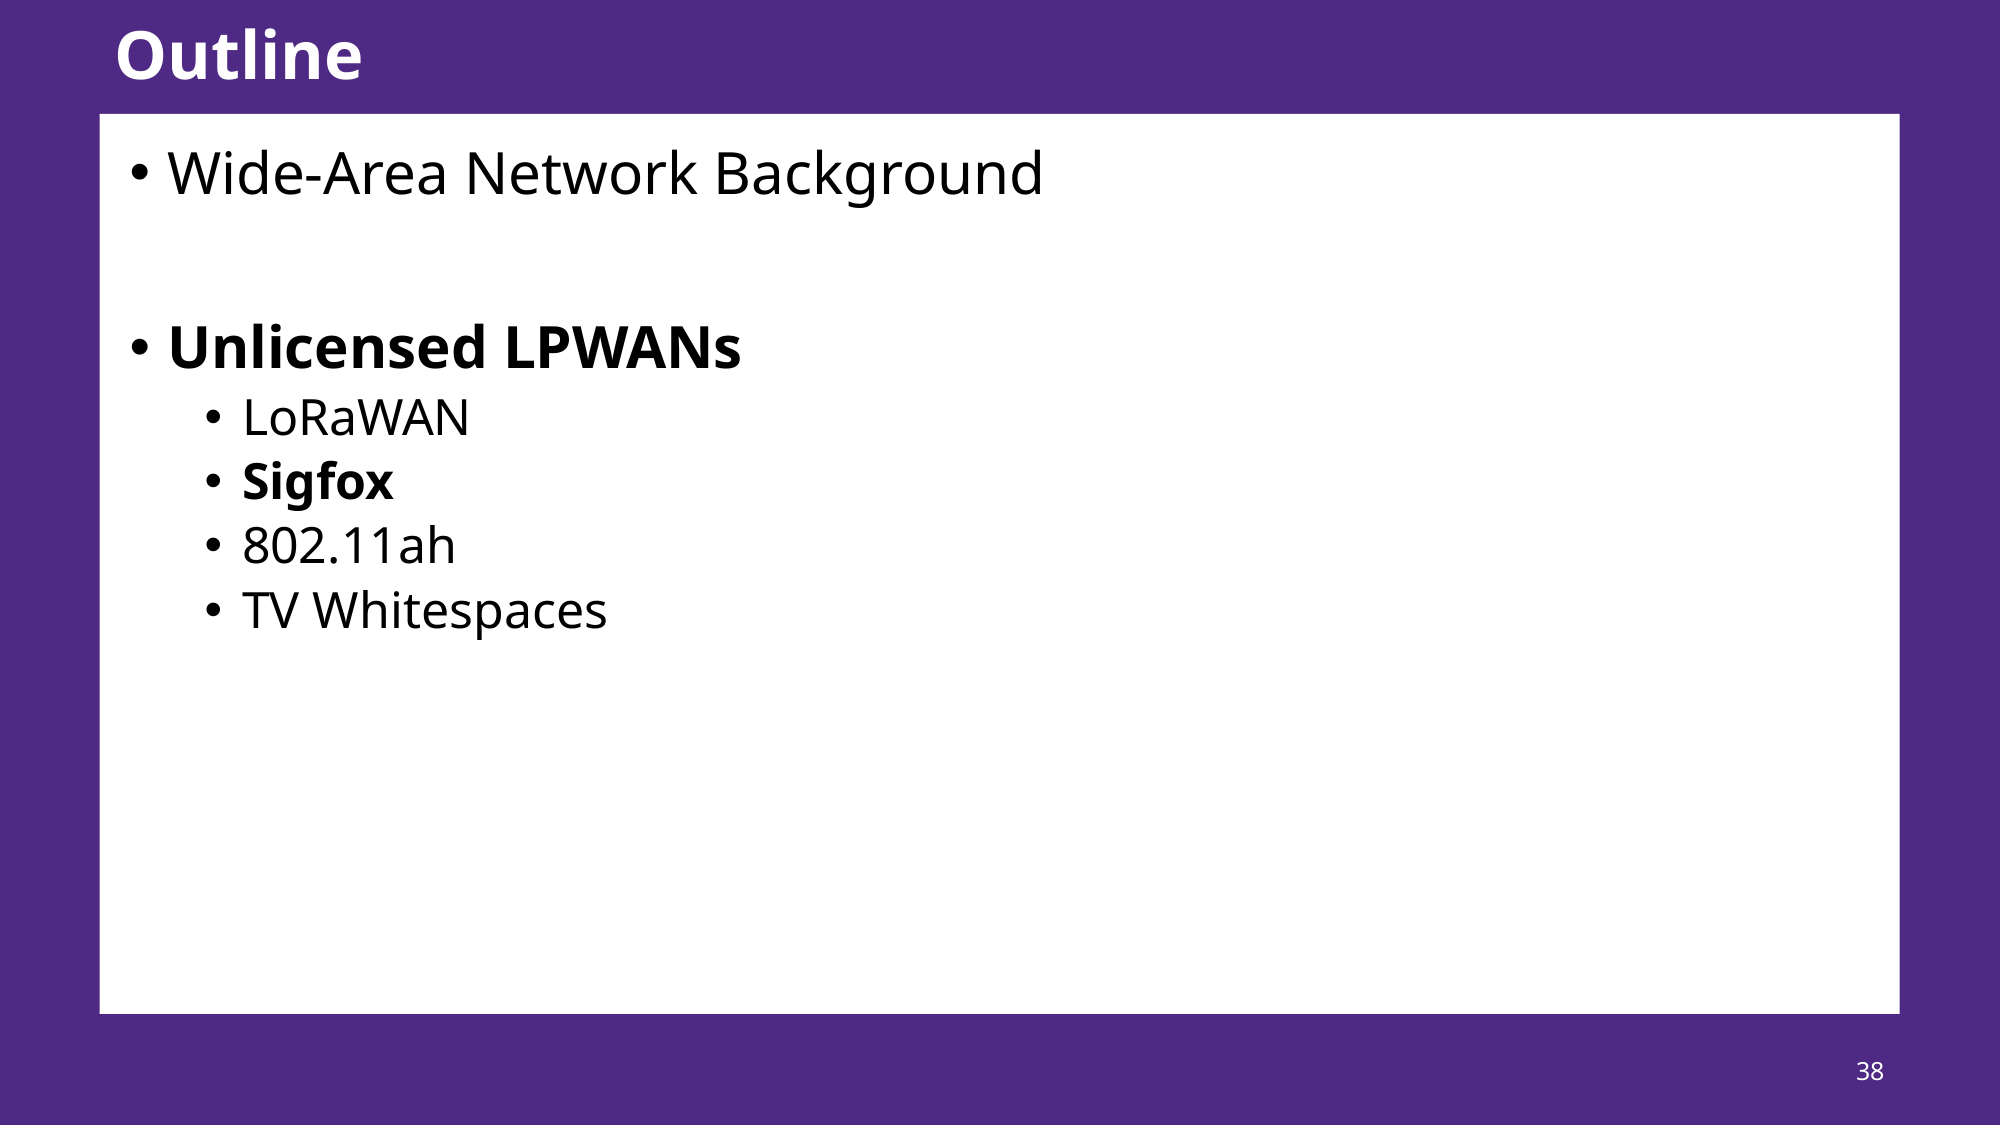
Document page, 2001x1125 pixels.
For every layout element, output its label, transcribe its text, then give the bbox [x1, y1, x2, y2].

slide_number 38 [1749, 1042, 1900, 1103]
list Wide-Area Network Background Unlicensed LPWANs LoRaWAN Sigfox 802.11ah TV Whitespaces [99, 114, 1900, 1014]
title Outline [99, 1, 1900, 114]
